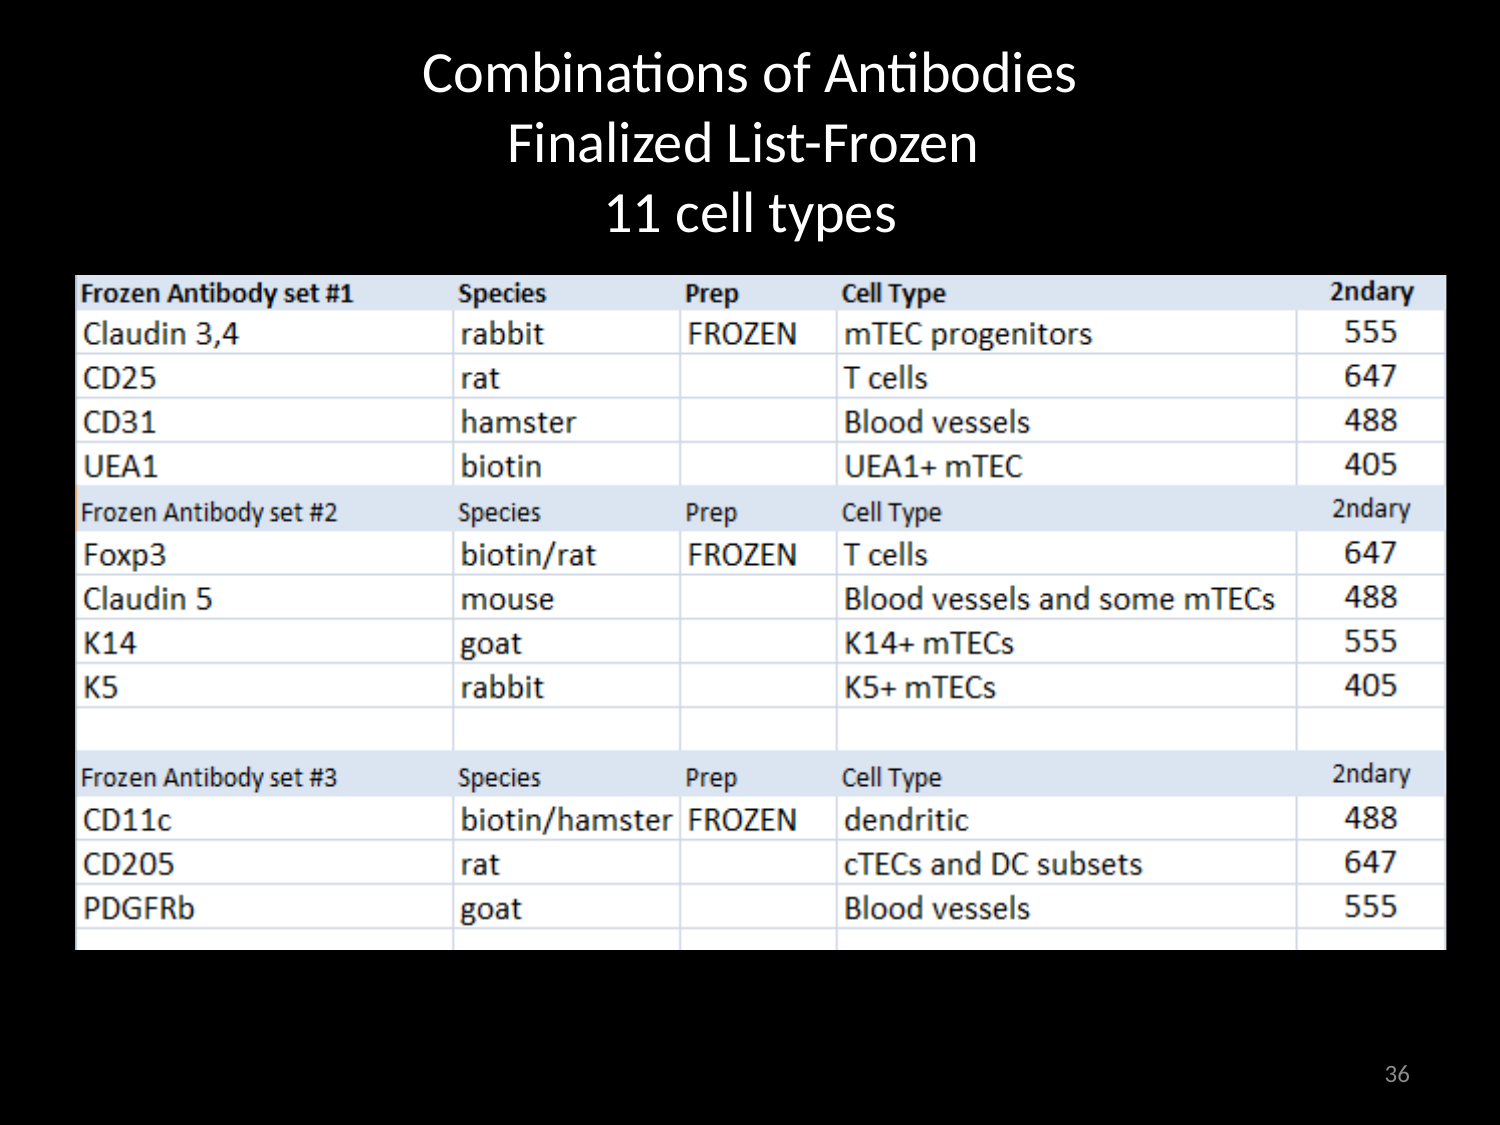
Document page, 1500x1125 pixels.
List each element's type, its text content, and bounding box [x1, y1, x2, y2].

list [74, 274, 1447, 951]
slide_number 36 [1074, 1042, 1425, 1103]
title Combinations of Antibodies Finalized List-Frozen 11 cell types [75, 45, 1425, 233]
